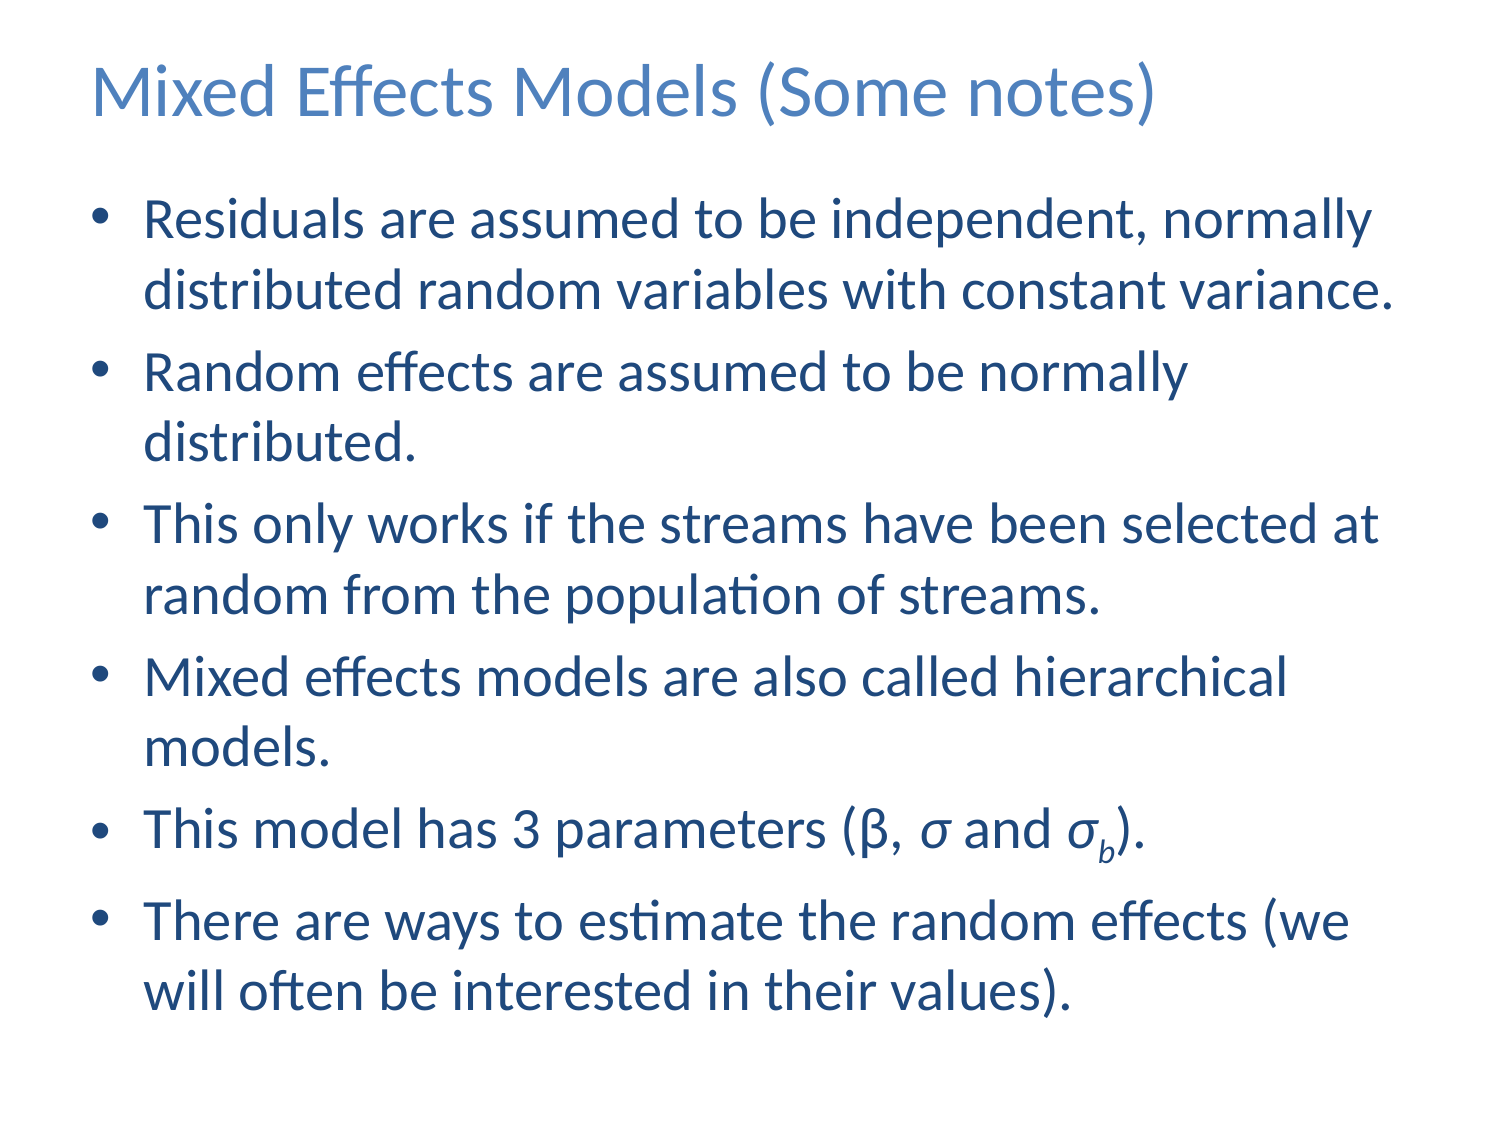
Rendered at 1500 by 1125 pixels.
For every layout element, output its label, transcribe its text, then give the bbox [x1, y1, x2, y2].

list Residuals are assumed to be independent, normally distributed random variables with constant variance. Random effects are assumed to be normally distributed. This only works if the streams have been selected at random from the population of streams. Mixed effects models are also called hierarchical models. This model has 3 parameters (β, σ and σb). There are ways to estimate the random effects (we will often be interested in their values). [75, 172, 1425, 1090]
title Mixed Effects Models (Some notes) [75, 30, 1425, 144]
